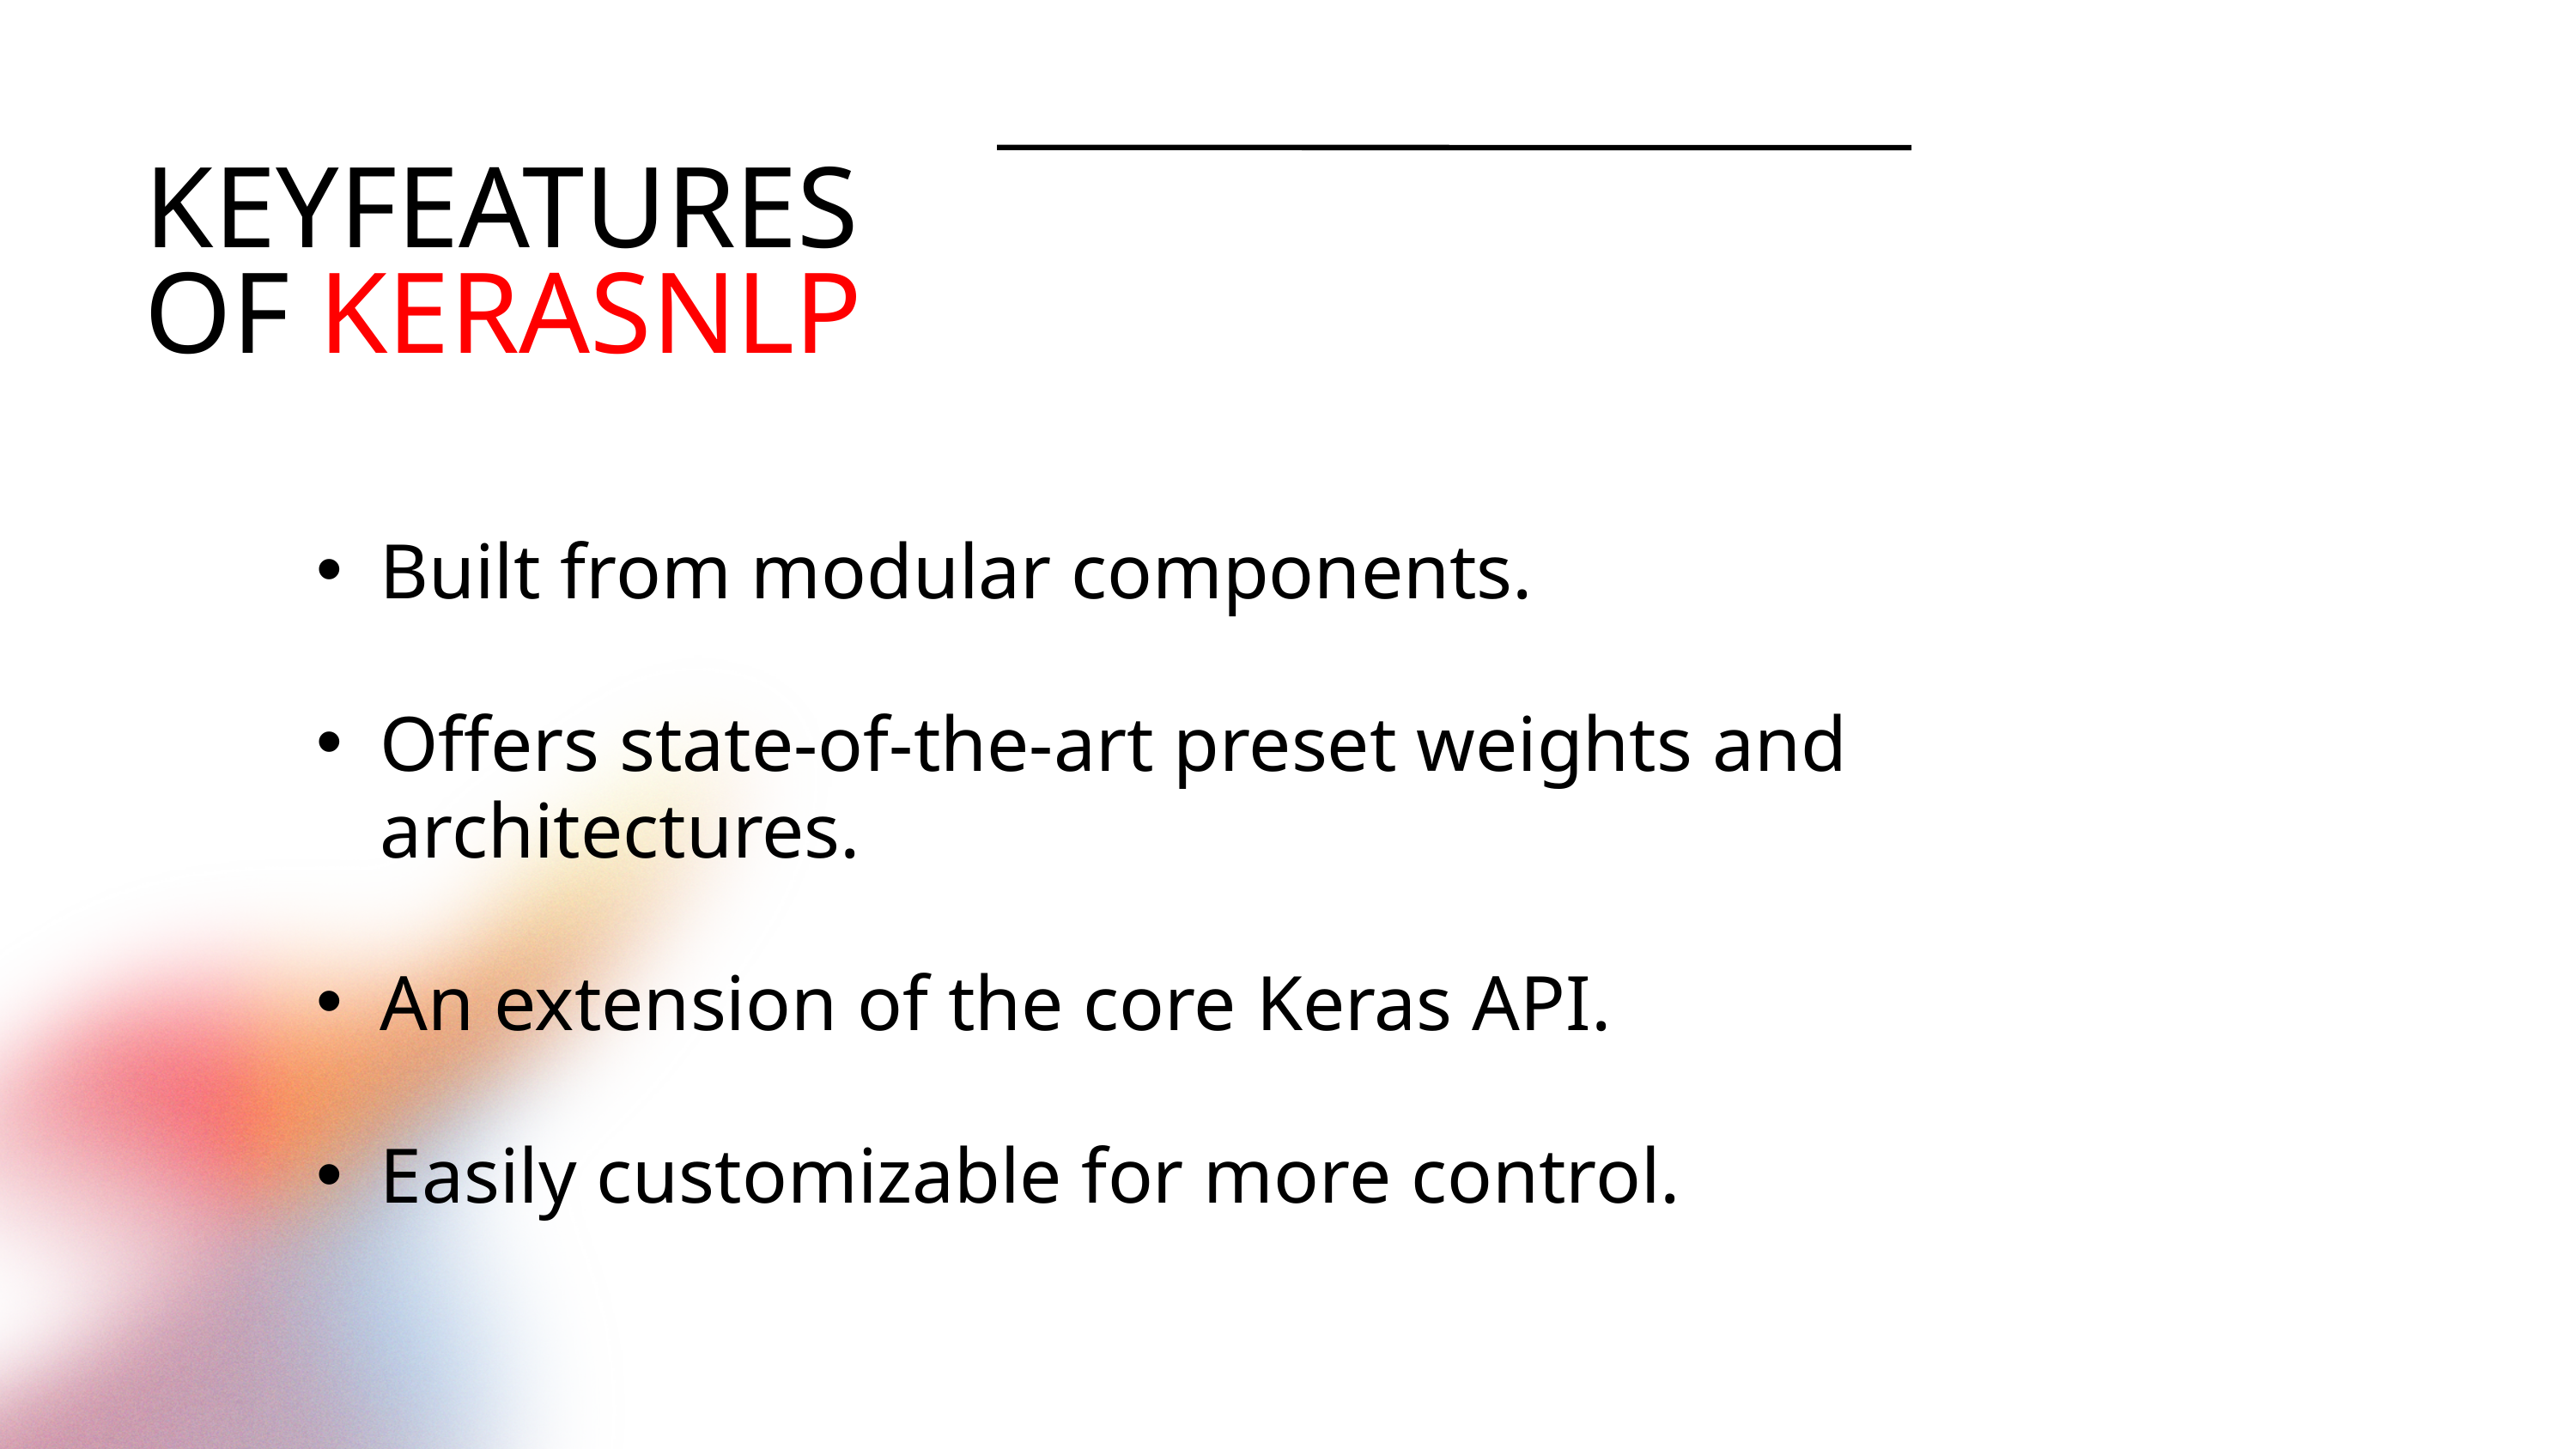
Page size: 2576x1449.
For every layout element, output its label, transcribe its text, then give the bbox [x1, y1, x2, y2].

text_box Built from modular components. Offers state-of-the-art preset weights and architectures. An extension of the core Keras API. Easily customizable for more control. [252, 527, 2177, 1305]
text_box [0, 655, 832, 1449]
text_box KEYFEATURES OF KERASNLP [144, 163, 998, 376]
